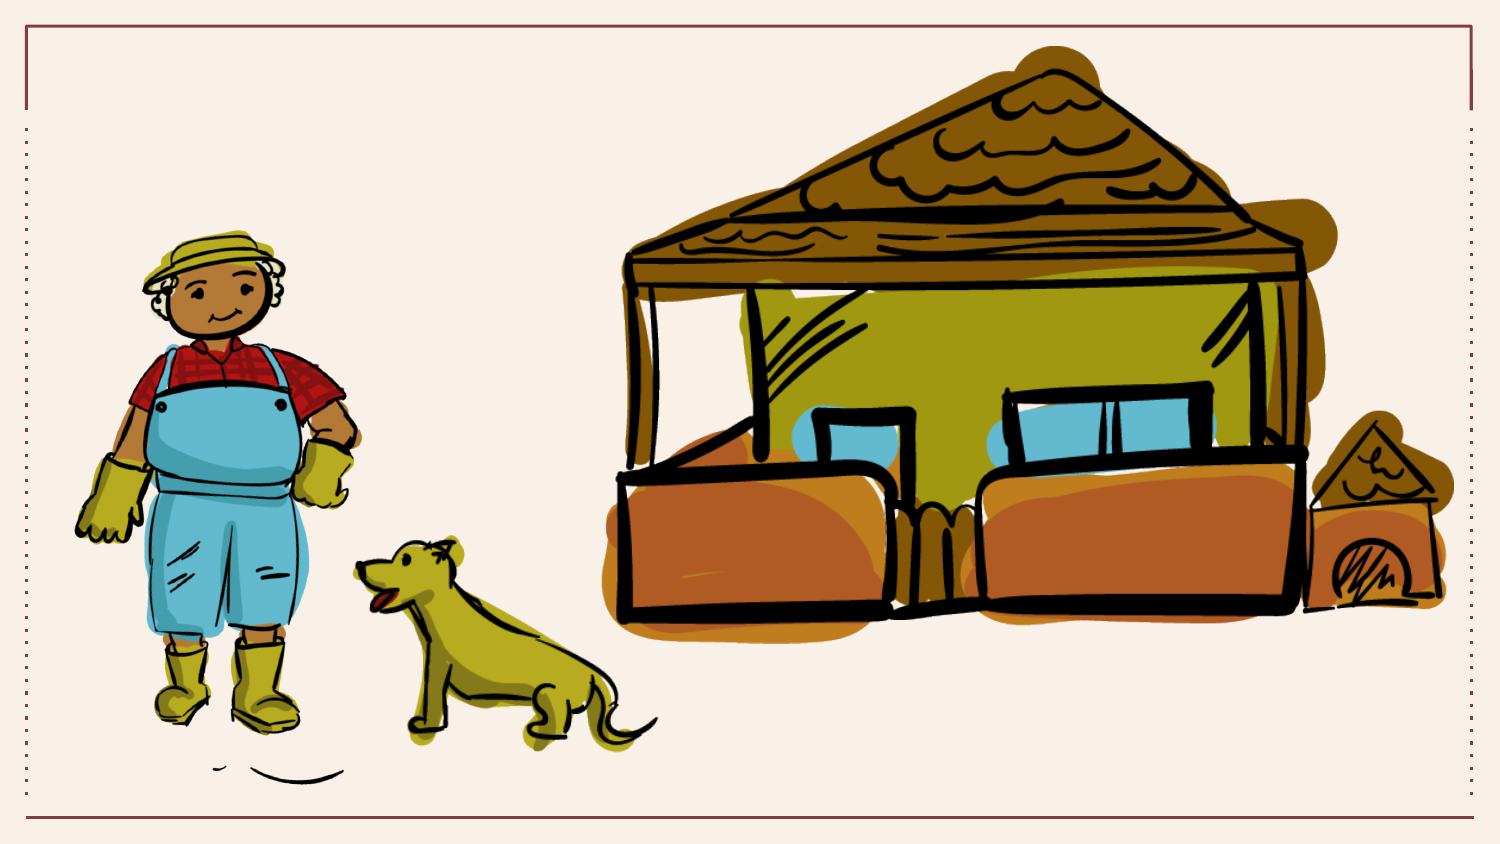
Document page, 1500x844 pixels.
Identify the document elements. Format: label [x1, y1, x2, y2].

picture [47, 46, 1454, 789]
